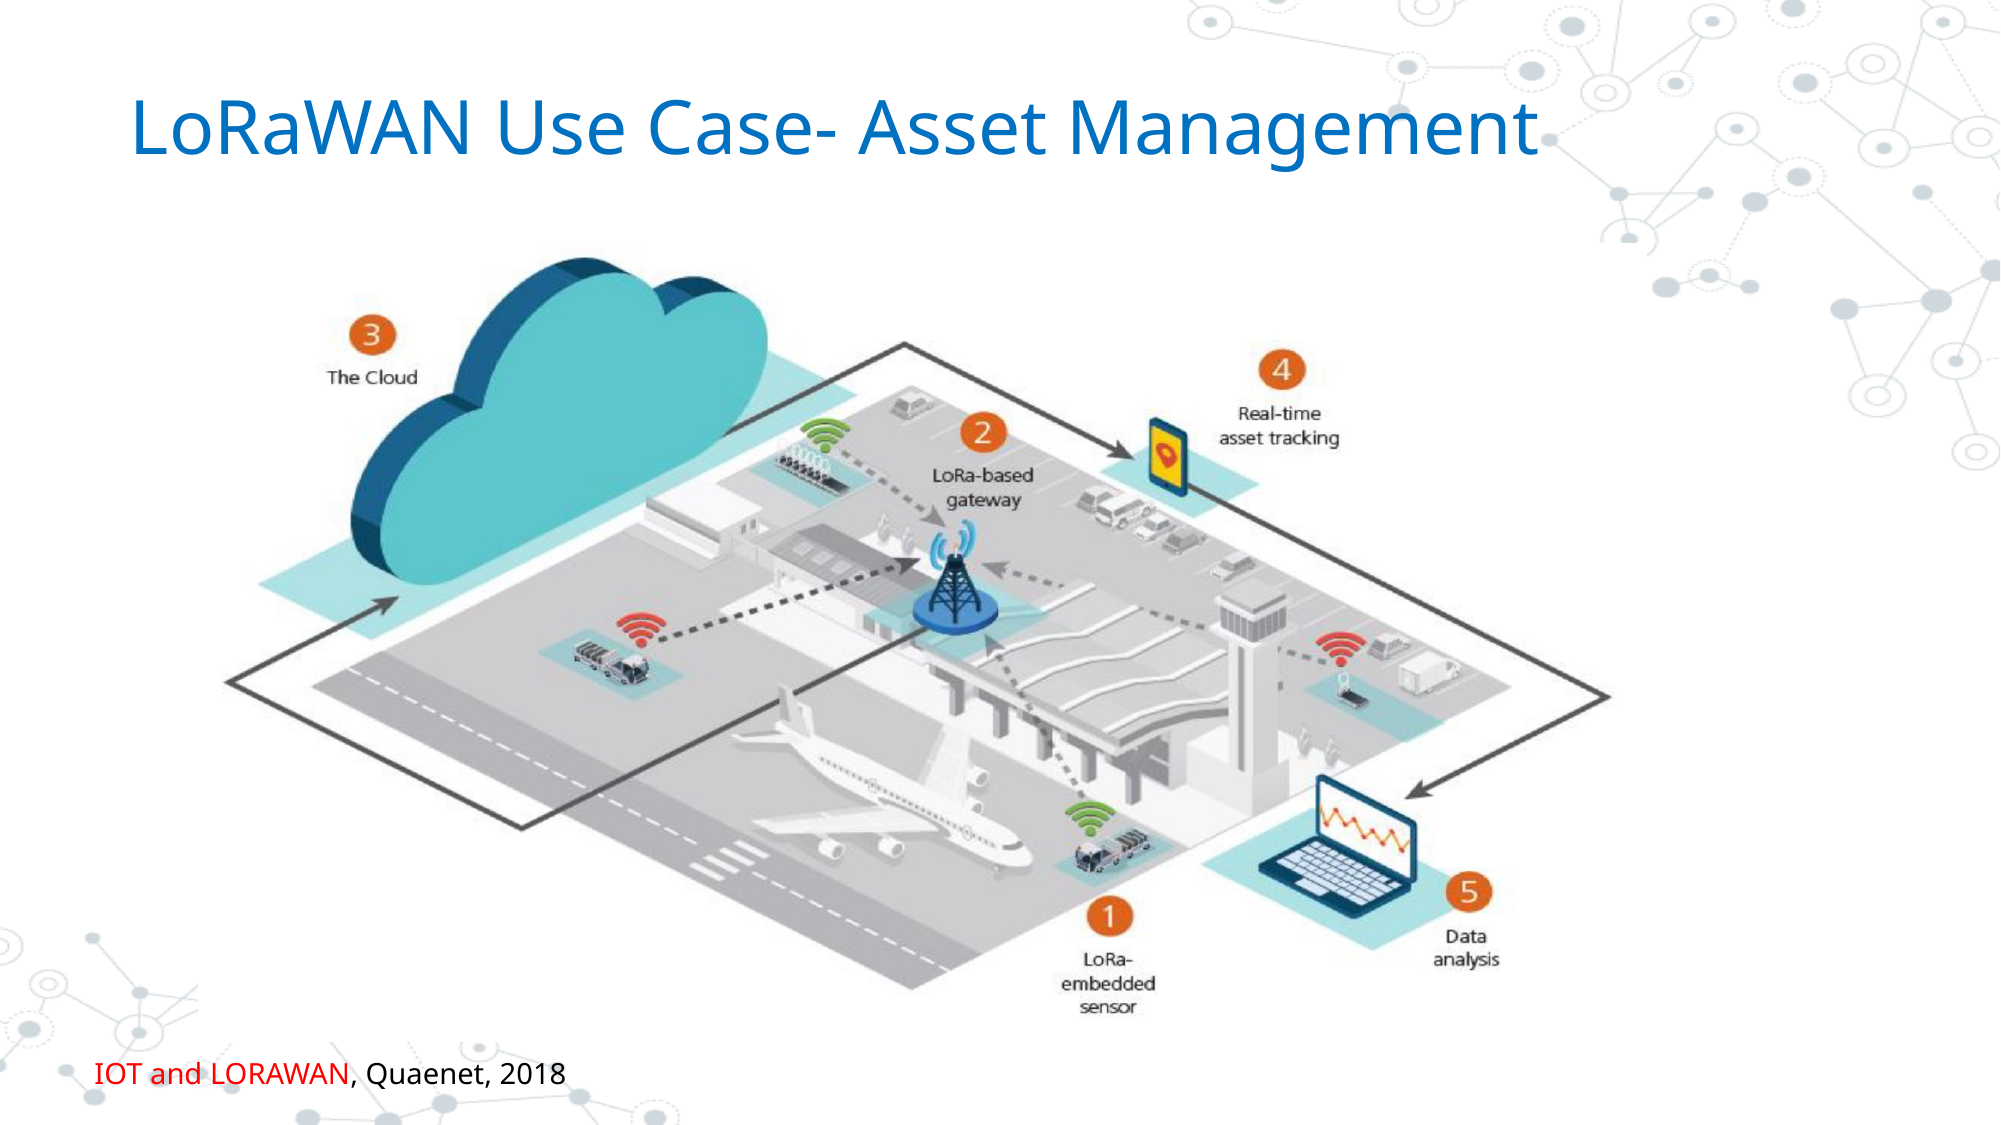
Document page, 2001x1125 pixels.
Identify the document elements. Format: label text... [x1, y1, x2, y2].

text_box IOT and LORAWAN, Quaenet, 2018 [79, 1047, 1930, 1098]
title LoRaWAN Use Case- Asset Management [114, 61, 1886, 187]
picture [0, 0, 2001, 1125]
